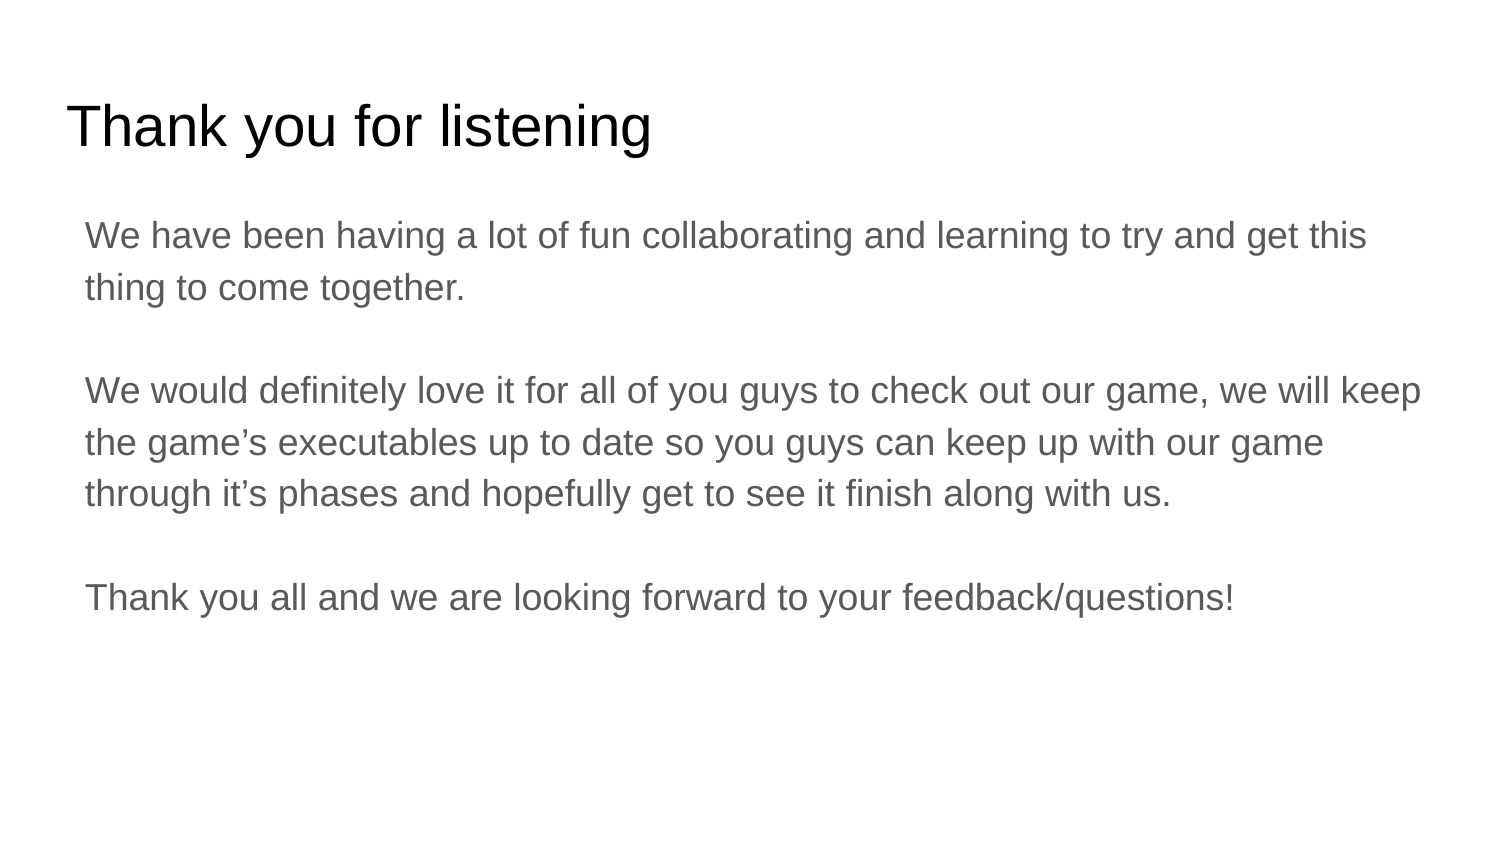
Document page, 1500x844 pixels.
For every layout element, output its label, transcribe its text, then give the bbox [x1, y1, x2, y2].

title Thank you for listening [51, 72, 1449, 167]
list We have been having a lot of fun collaborating and learning to try and get this thing to come together. We would definitely love it for all of you guys to check out our game, we will keep the game’s executables up to date so you guys can keep up with our game through it’s phases and hopefully get to see it finish along with us. Thank you all and we are looking forward to your feedback/questions! [51, 189, 1449, 750]
